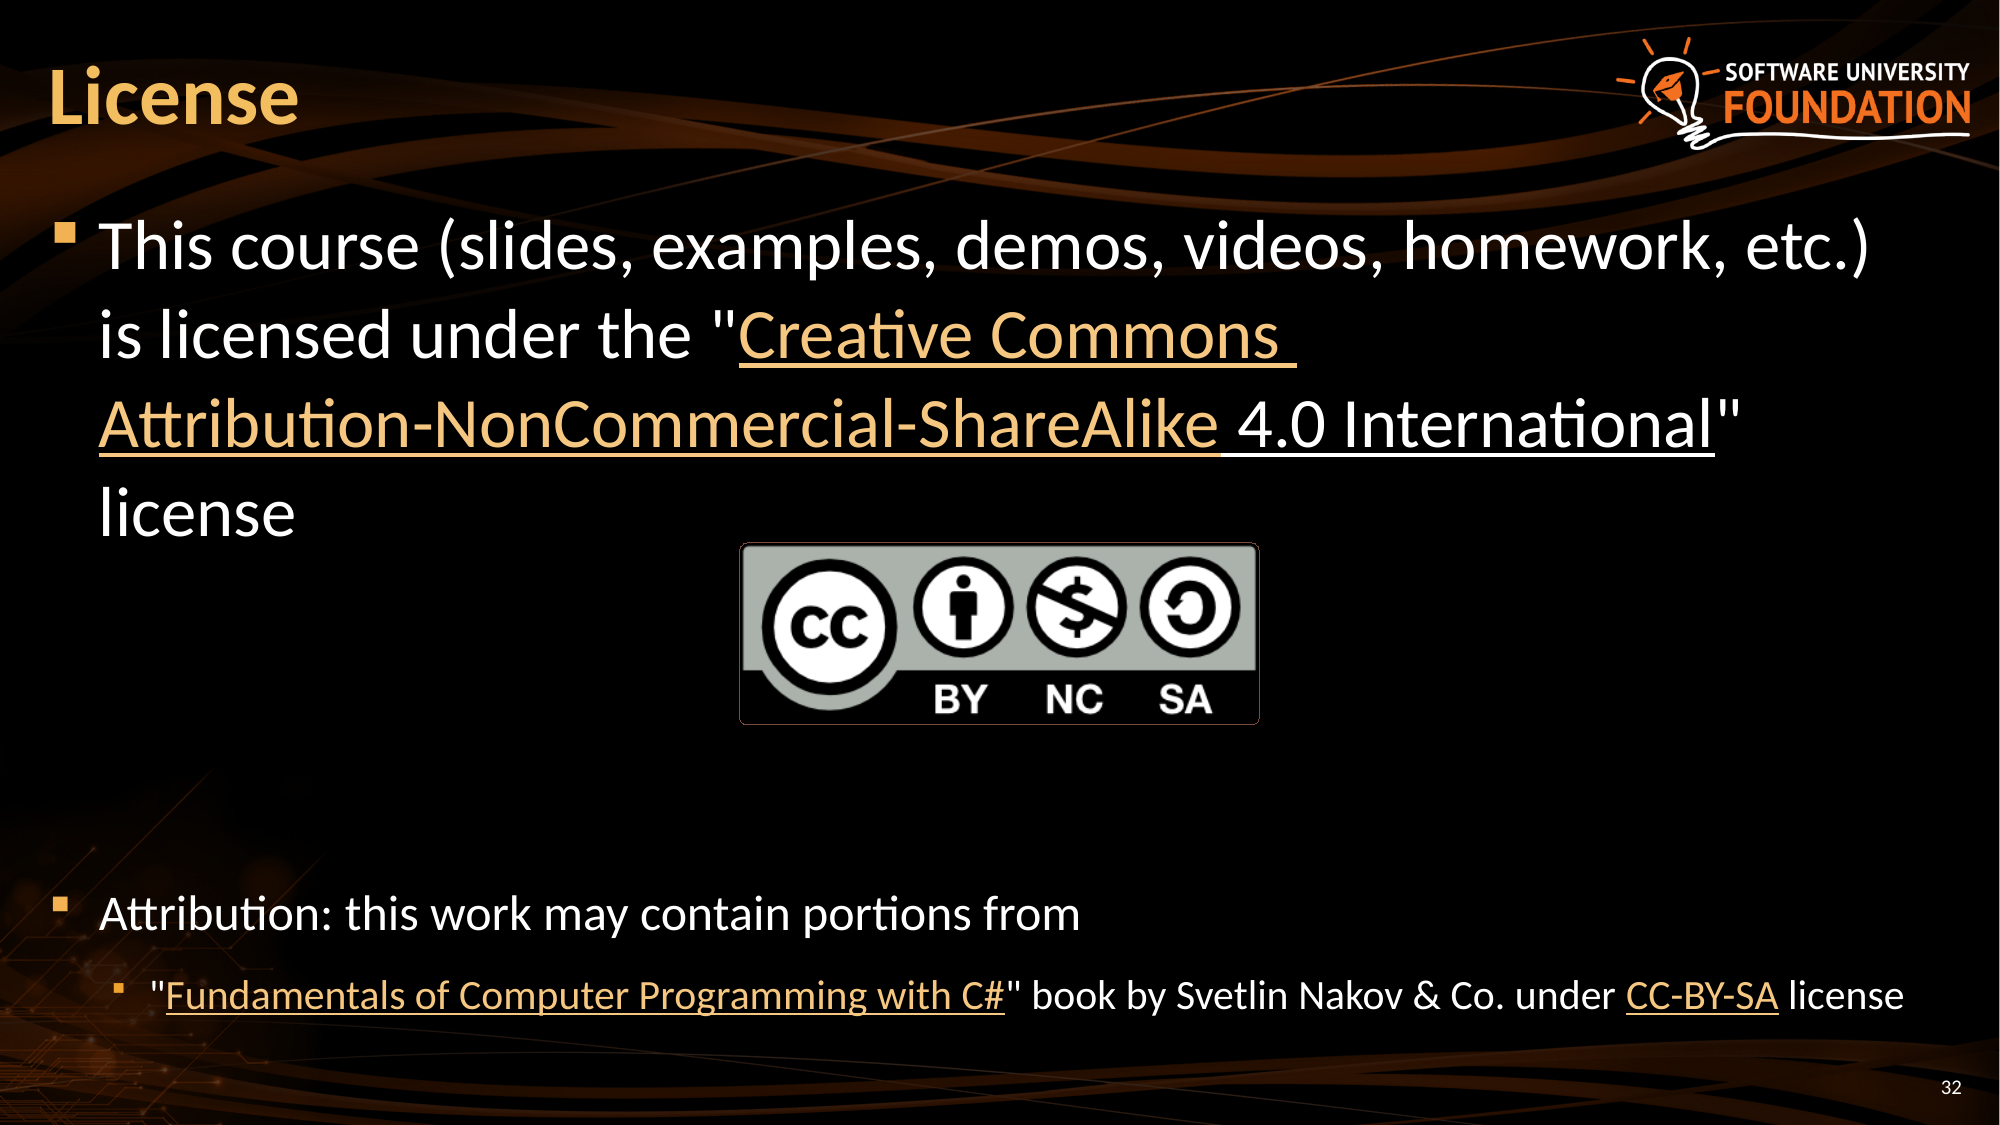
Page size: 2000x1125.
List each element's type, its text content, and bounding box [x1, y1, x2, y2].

title License [30, 6, 1602, 189]
slide_number 32 [1897, 1070, 1968, 1103]
list This course (slides, examples, demos, videos, homework, etc.) is licensed under the "Creative Commons Attribution-NonCommercial-ShareAlike 4.0 International" license Attribution: this work may contain portions from "Fundamentals of Computer Programming with C#" book by Svetlin Nakov & Co. under CC-BY-SA license [31, 188, 1968, 1103]
picture [0, 0, 2000, 1125]
